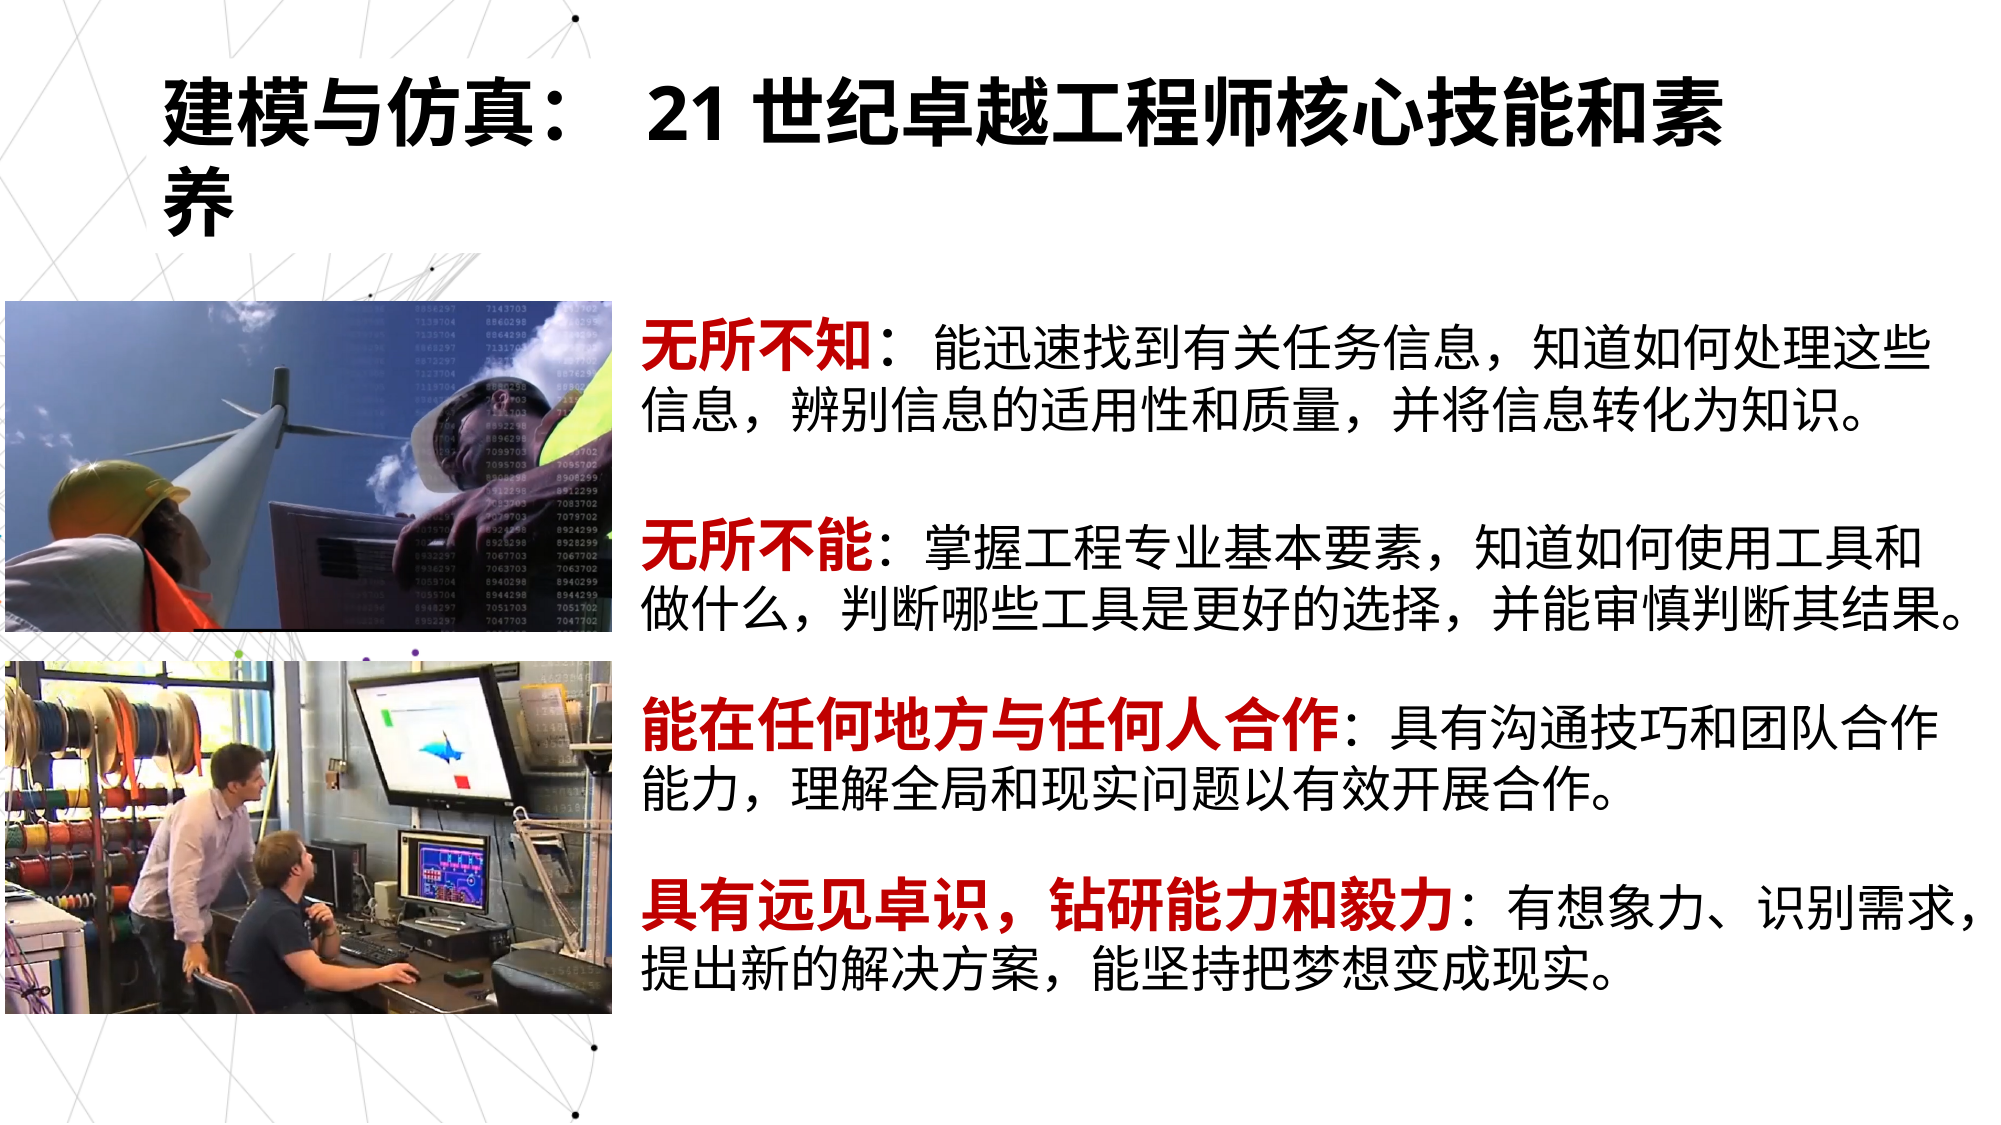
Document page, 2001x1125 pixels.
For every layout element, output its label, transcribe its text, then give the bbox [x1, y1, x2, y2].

text_box 无所不知：能迅速找到有关任务信息，知道如何处理这些信息，辨别信息的适用性和质量，并将信息转化为知识。 无所不能：掌握工程专业基本要素，知道如何使用工具和做什么，判断哪些工具是更好的选择，并能审慎判断其结果。 能在任何地方与任何人合作：具有沟通技巧和团队合作能力，理解全局和现实问题以有效开展合作。 具有远见卓识，钻研能力和毅力：有想象力、识别需求，提出新的解决方案，能坚持把梦想变成现实。 [626, 300, 1982, 1006]
text_box 建模与仿真： 21世纪卓越工程师核心技能和素养 [146, 58, 1809, 254]
picture [0, 0, 688, 1123]
